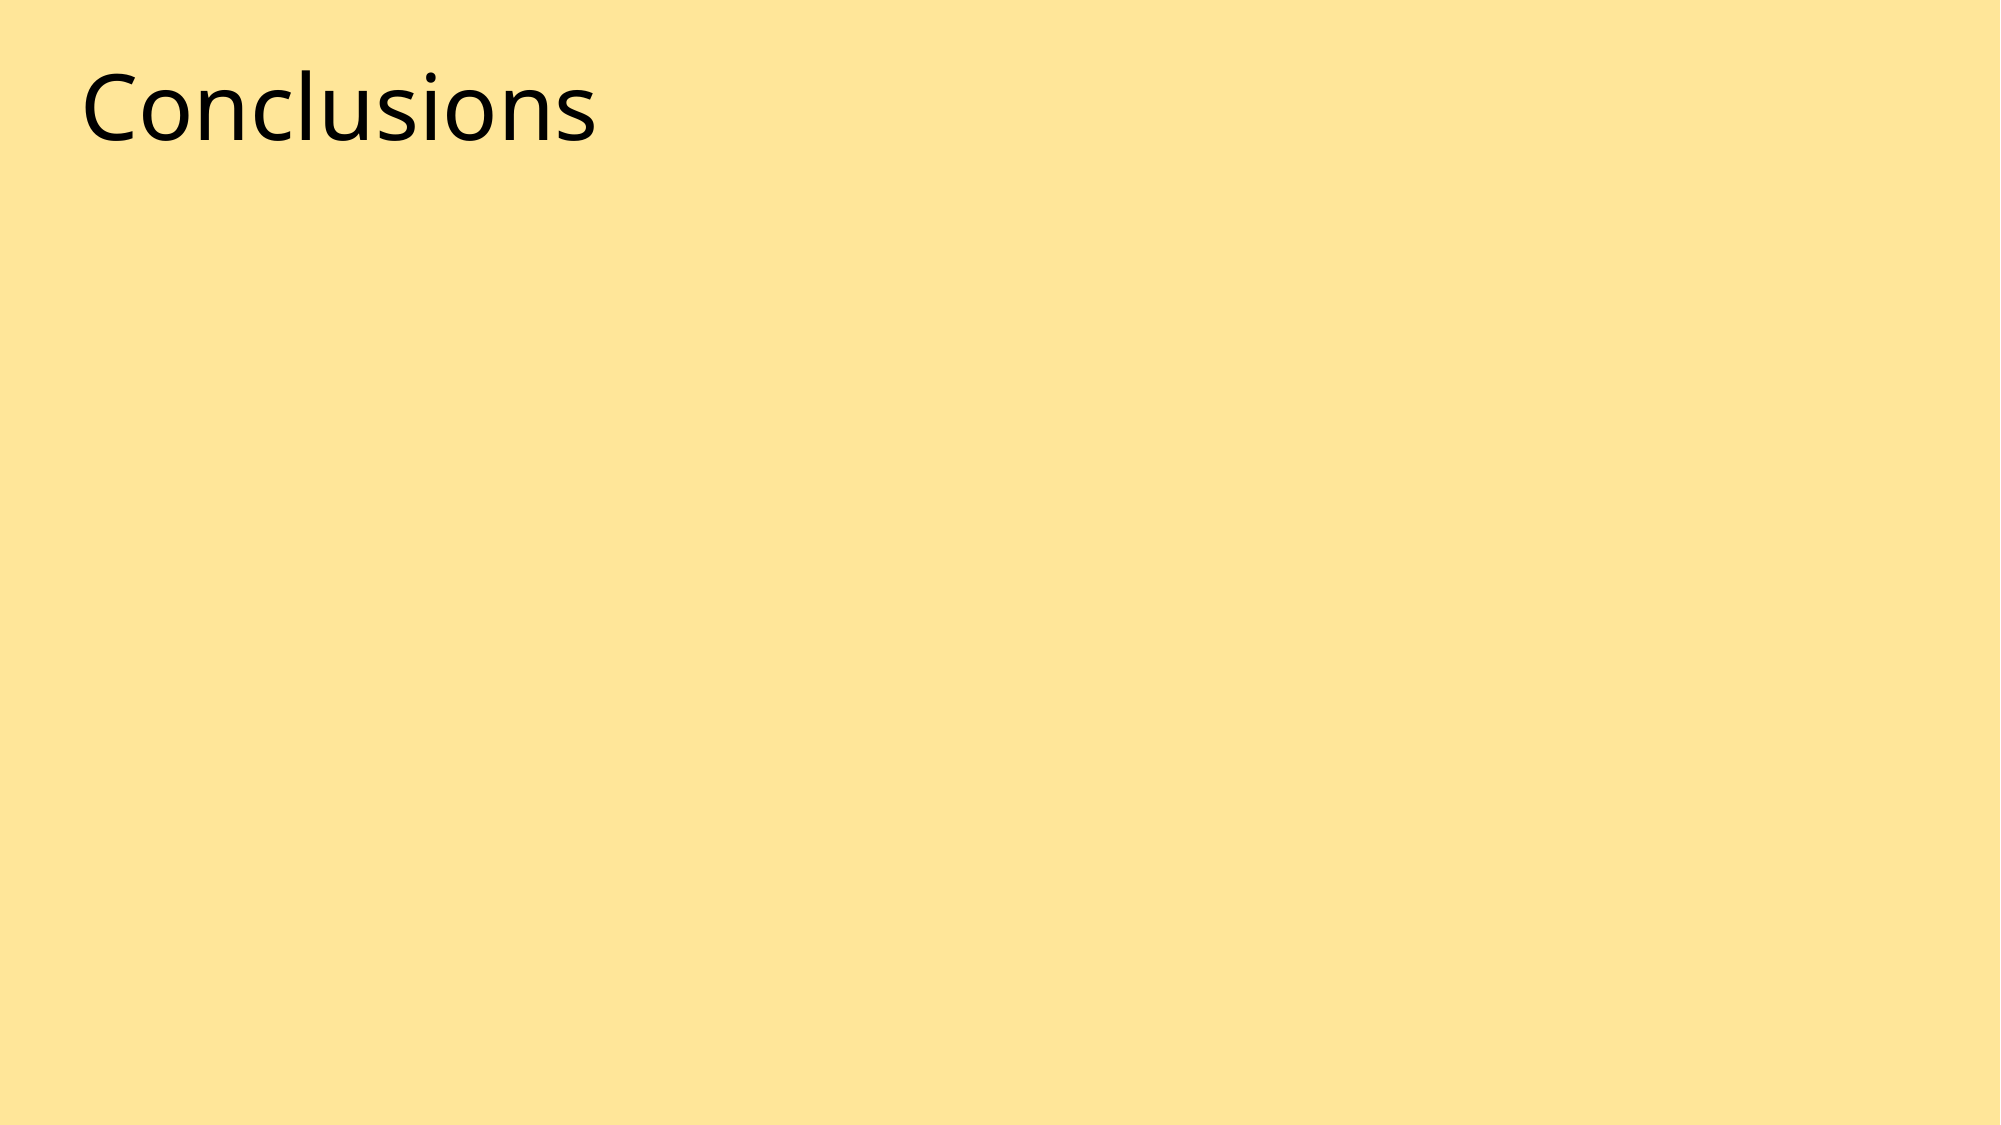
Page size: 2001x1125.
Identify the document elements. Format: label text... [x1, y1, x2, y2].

text_box Conclusions [65, 54, 1791, 245]
